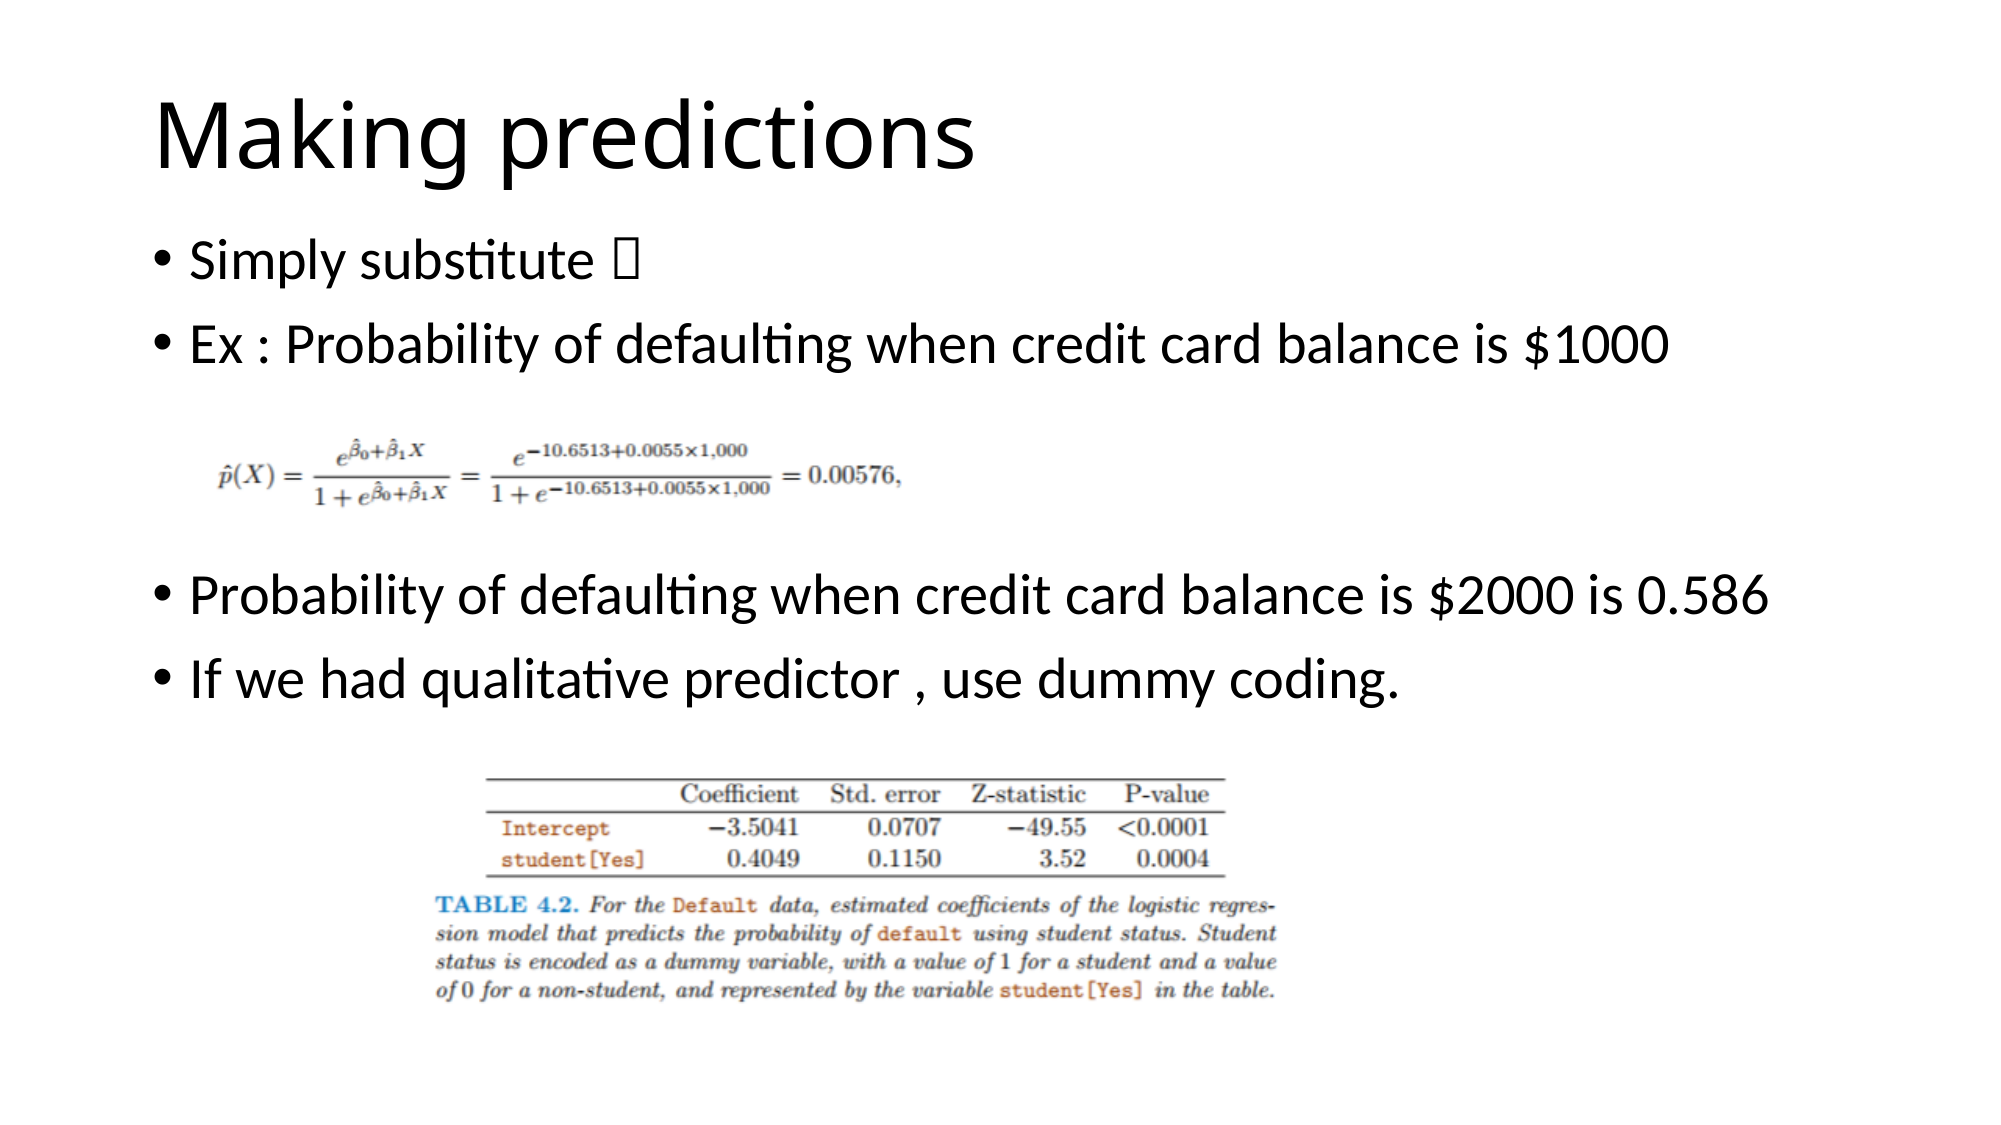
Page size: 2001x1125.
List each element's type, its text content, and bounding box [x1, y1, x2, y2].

list Simply substitute  Ex : Probability of defaulting when credit card balance is $1000 Probability of defaulting when credit card balance is $2000 is 0.586 If we had qualitative predictor , use dummy coding. [137, 221, 1863, 936]
picture [170, 414, 947, 524]
picture [403, 752, 1329, 1024]
title Making predictions [137, 30, 1863, 221]
